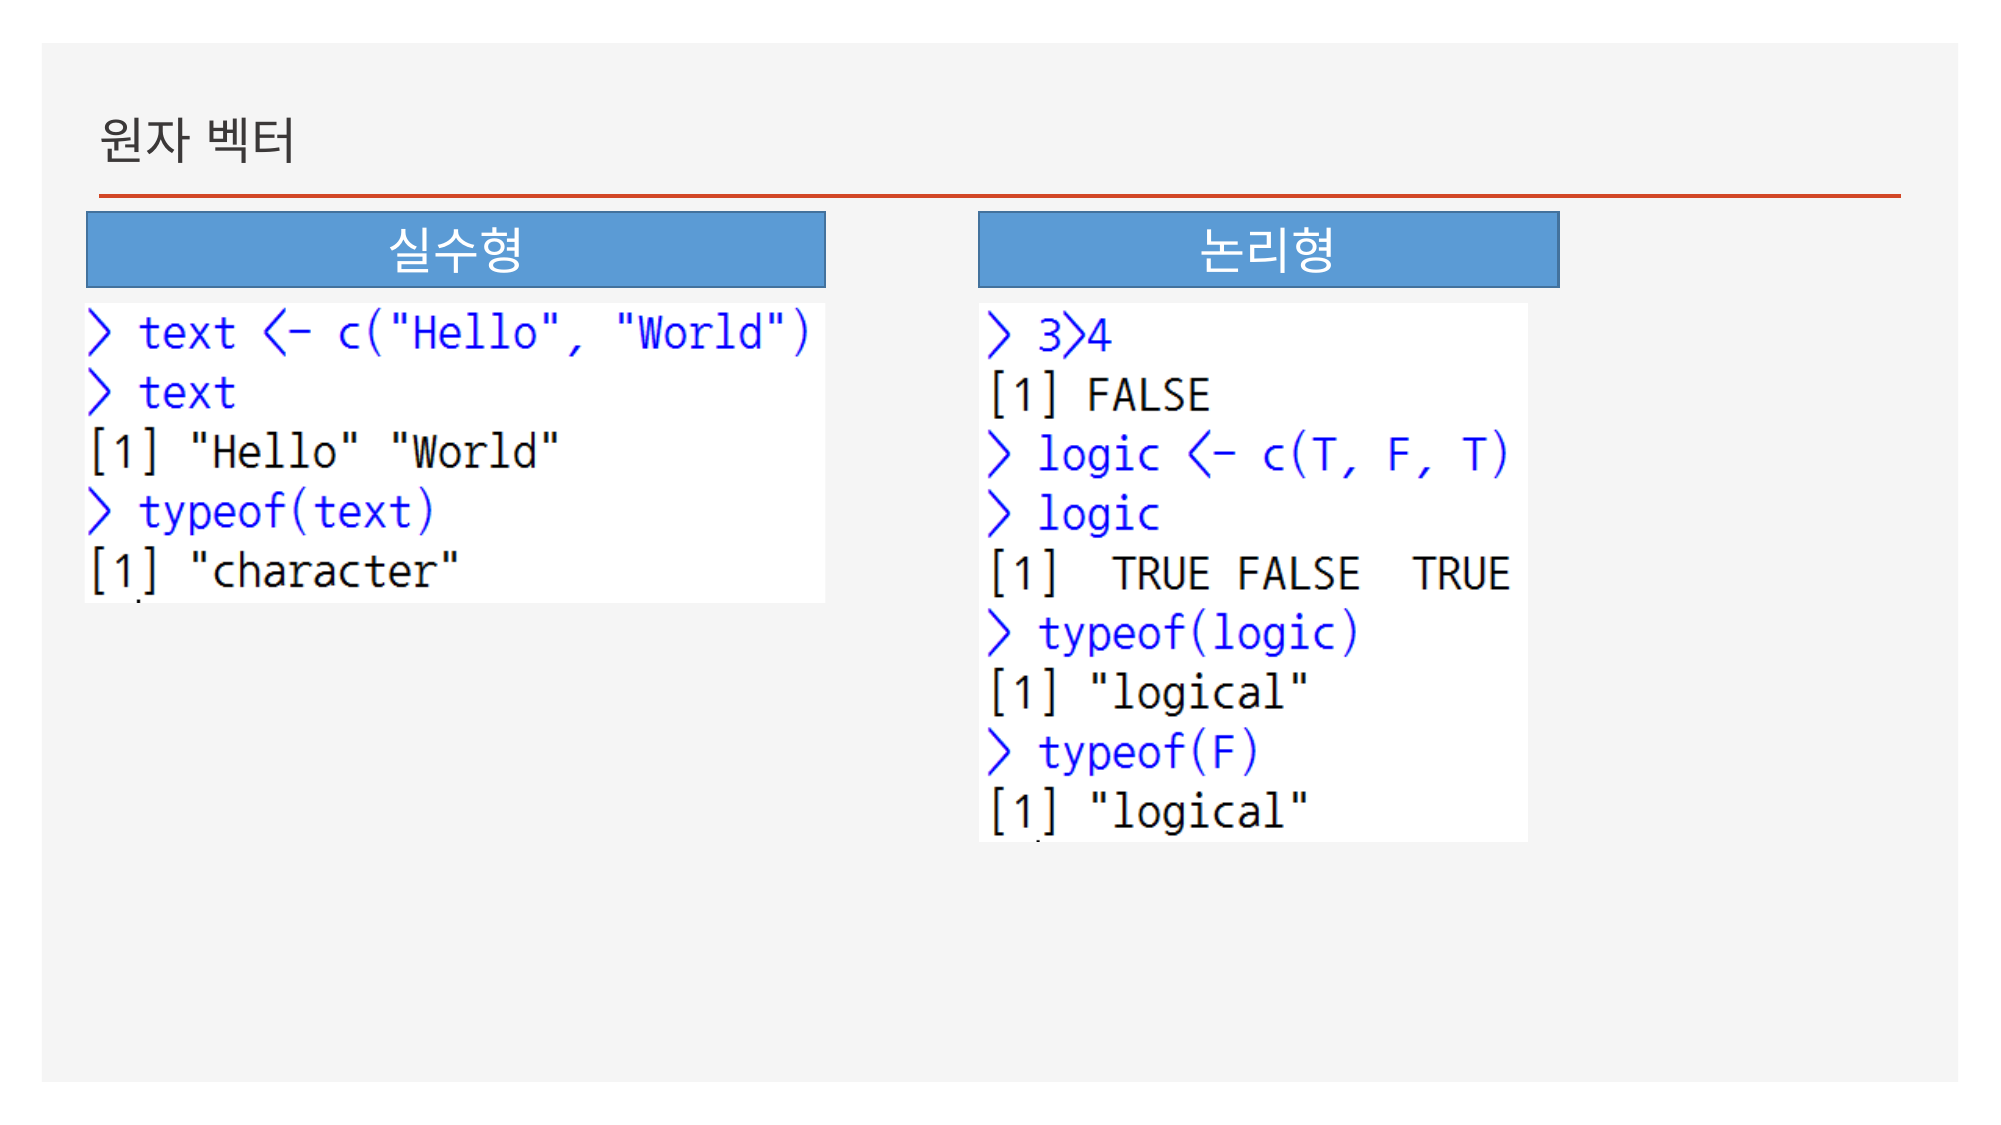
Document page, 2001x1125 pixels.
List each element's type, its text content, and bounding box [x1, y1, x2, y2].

picture [84, 303, 826, 603]
picture [979, 303, 1528, 842]
text_box 논리형 [978, 211, 1560, 288]
text_box 실수형 [86, 211, 826, 288]
list 원자 벡터 [84, 72, 813, 178]
